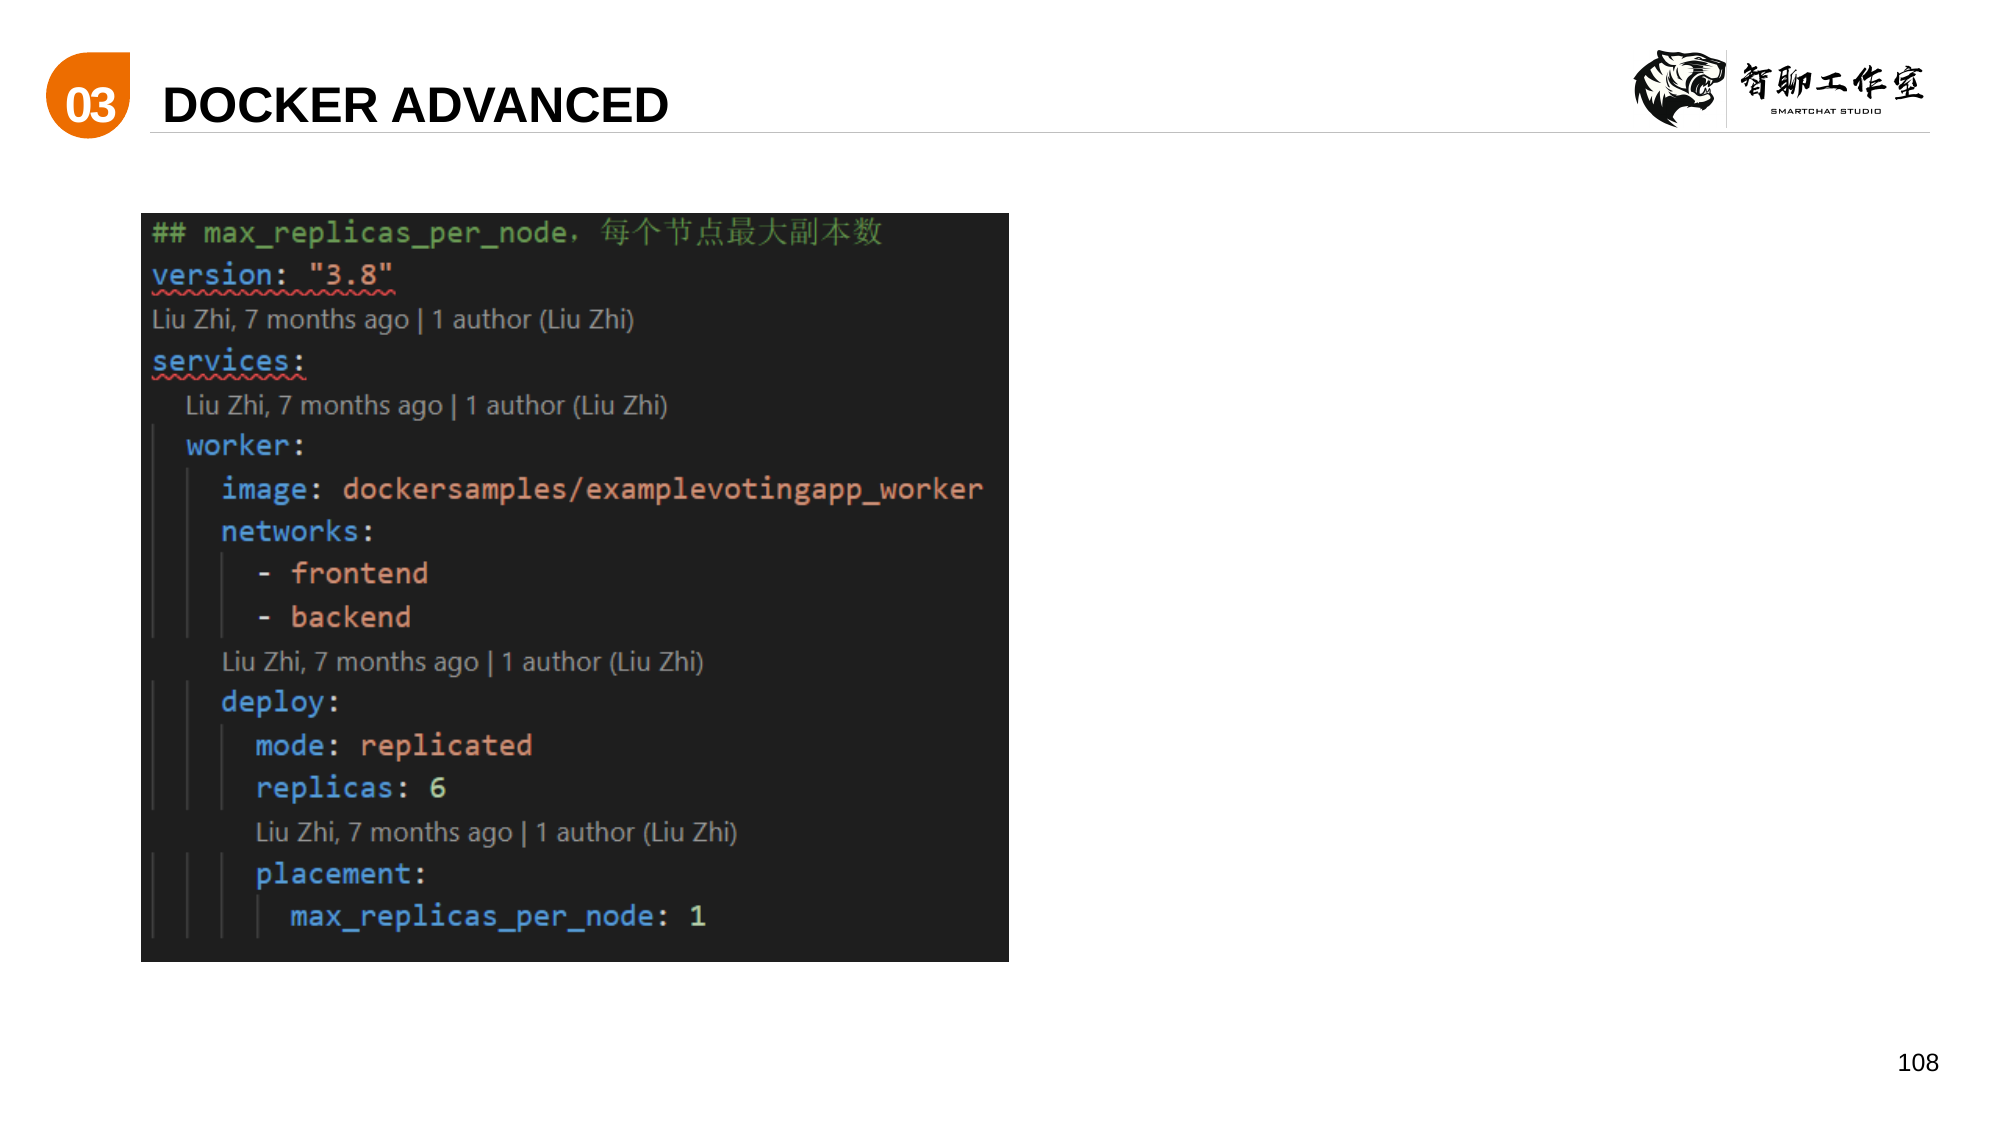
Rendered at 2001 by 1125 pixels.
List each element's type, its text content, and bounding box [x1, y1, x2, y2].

text_box DOCKER ADVANCED [147, 47, 685, 141]
picture [141, 213, 1009, 962]
picture [1633, 47, 1950, 129]
text_box 03 [49, 47, 132, 141]
